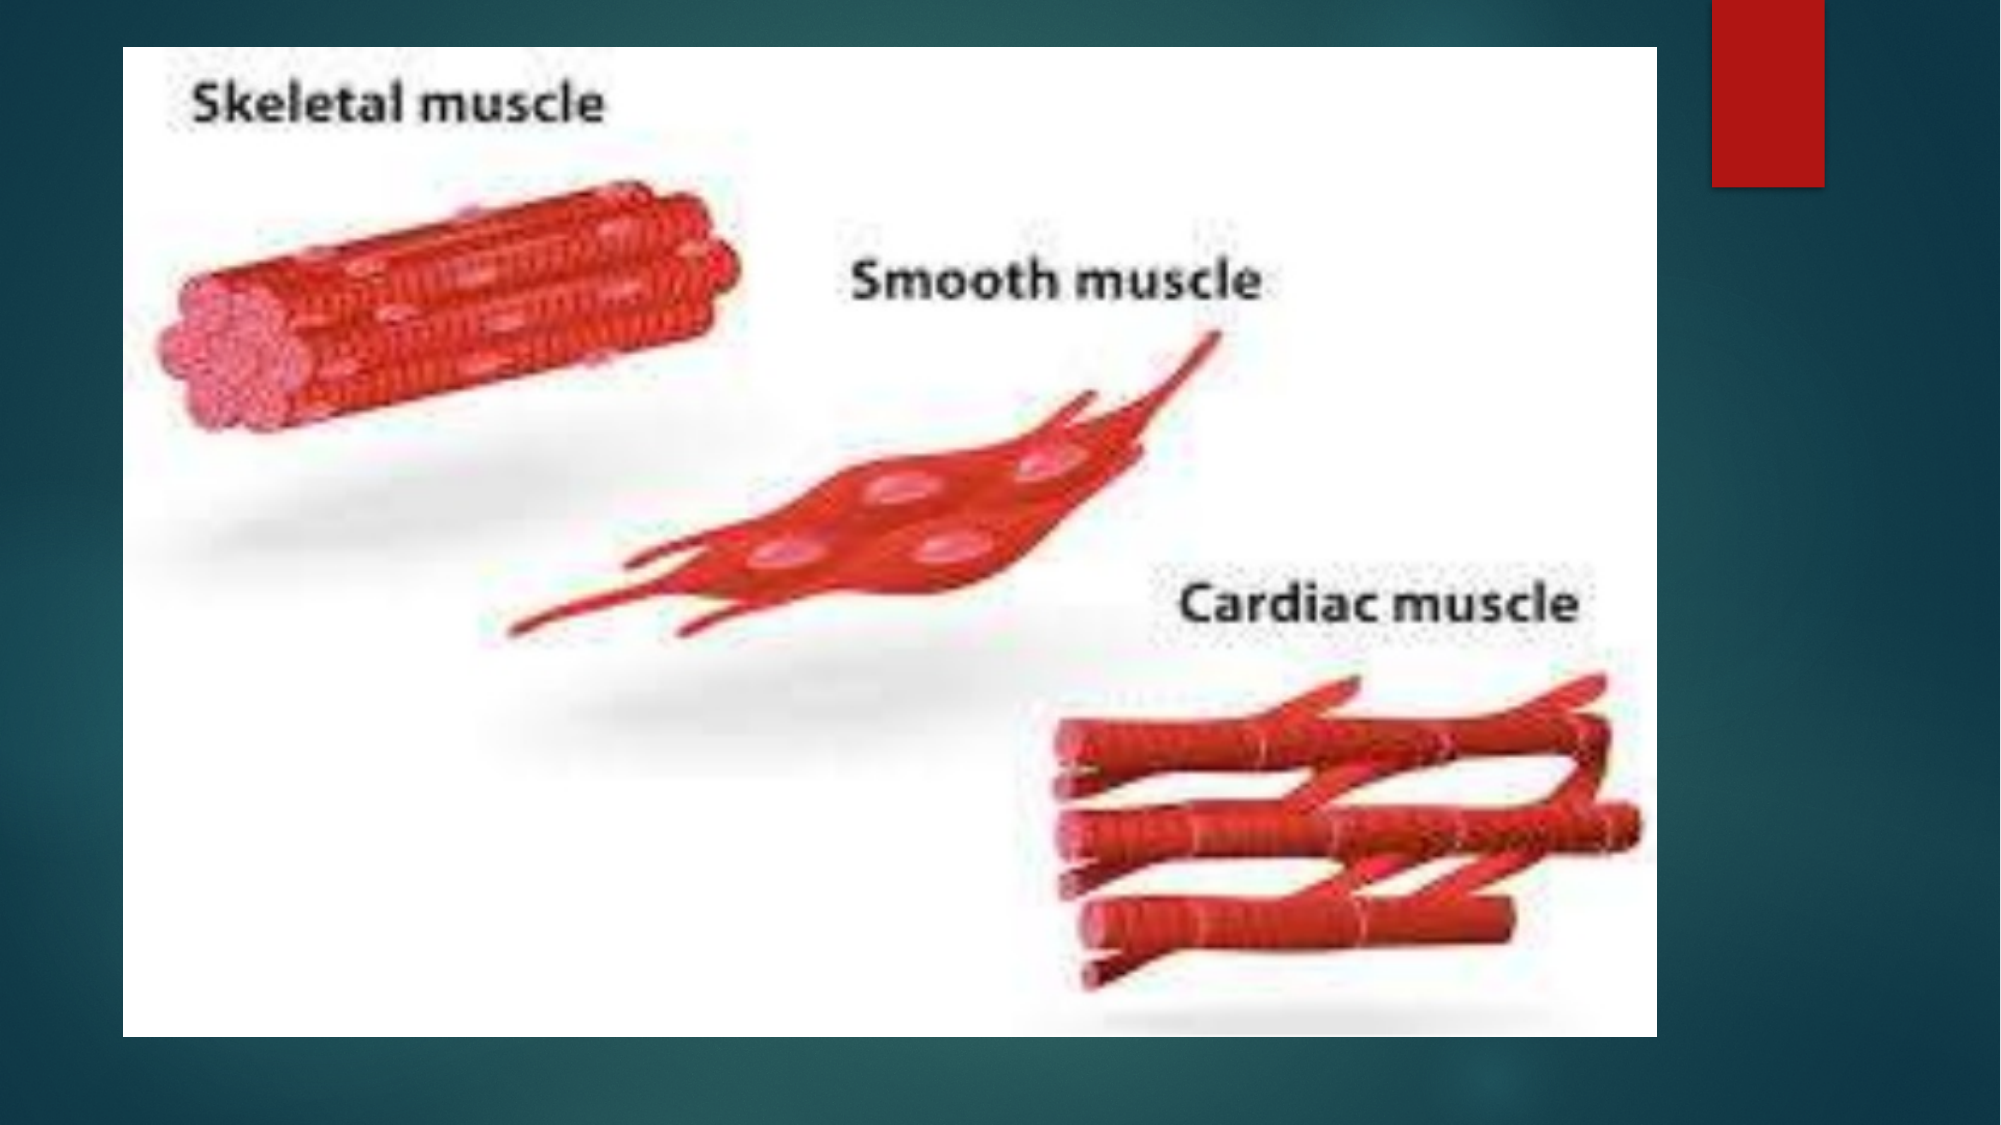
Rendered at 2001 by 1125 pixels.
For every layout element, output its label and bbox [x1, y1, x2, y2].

picture [0, 0, 1657, 1125]
